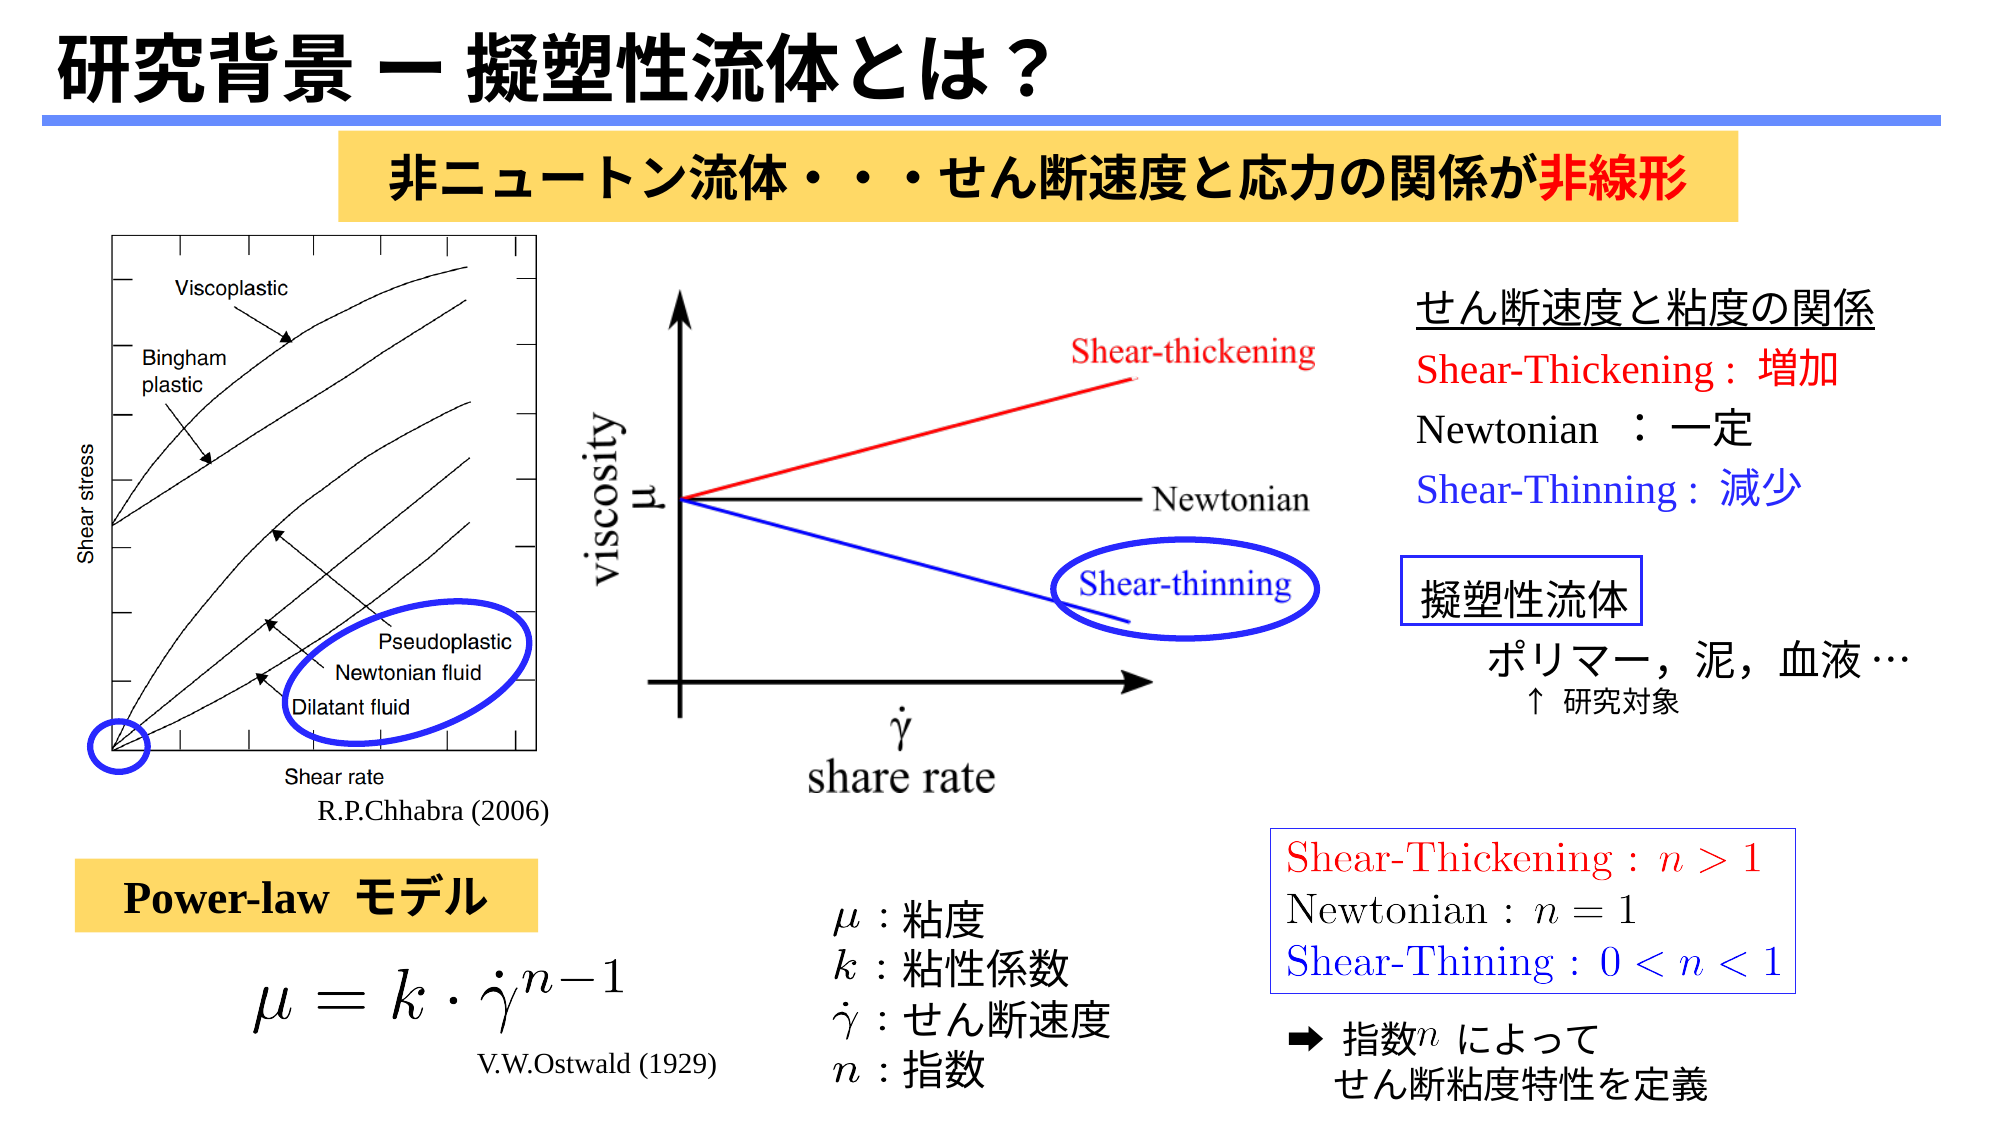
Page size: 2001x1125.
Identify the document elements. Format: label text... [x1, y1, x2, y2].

text_box R.P.Chhabra (2006) [302, 784, 585, 834]
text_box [1272, 1008, 1860, 1115]
text_box 非ニュートン流体・・・せん断速度と応力の関係が非線形 [337, 130, 1739, 223]
picture [52, 221, 552, 795]
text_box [832, 885, 1257, 1103]
picture [253, 959, 623, 1034]
text_box せん断速度と粘度の関係 Shear-Thickening : 増加Newtonian ： 一定 Shear-Thinning : 減少 [1401, 264, 1927, 520]
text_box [1400, 556, 1958, 727]
text_box V.W.Ostwald (1929) [462, 1037, 744, 1087]
picture [582, 289, 1315, 793]
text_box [1270, 828, 1796, 995]
title 研究背景 ー 擬塑性流体とは？ [41, 4, 1767, 141]
text_box Power-law モデル [74, 858, 539, 933]
text_box [1315, 578, 1319, 600]
